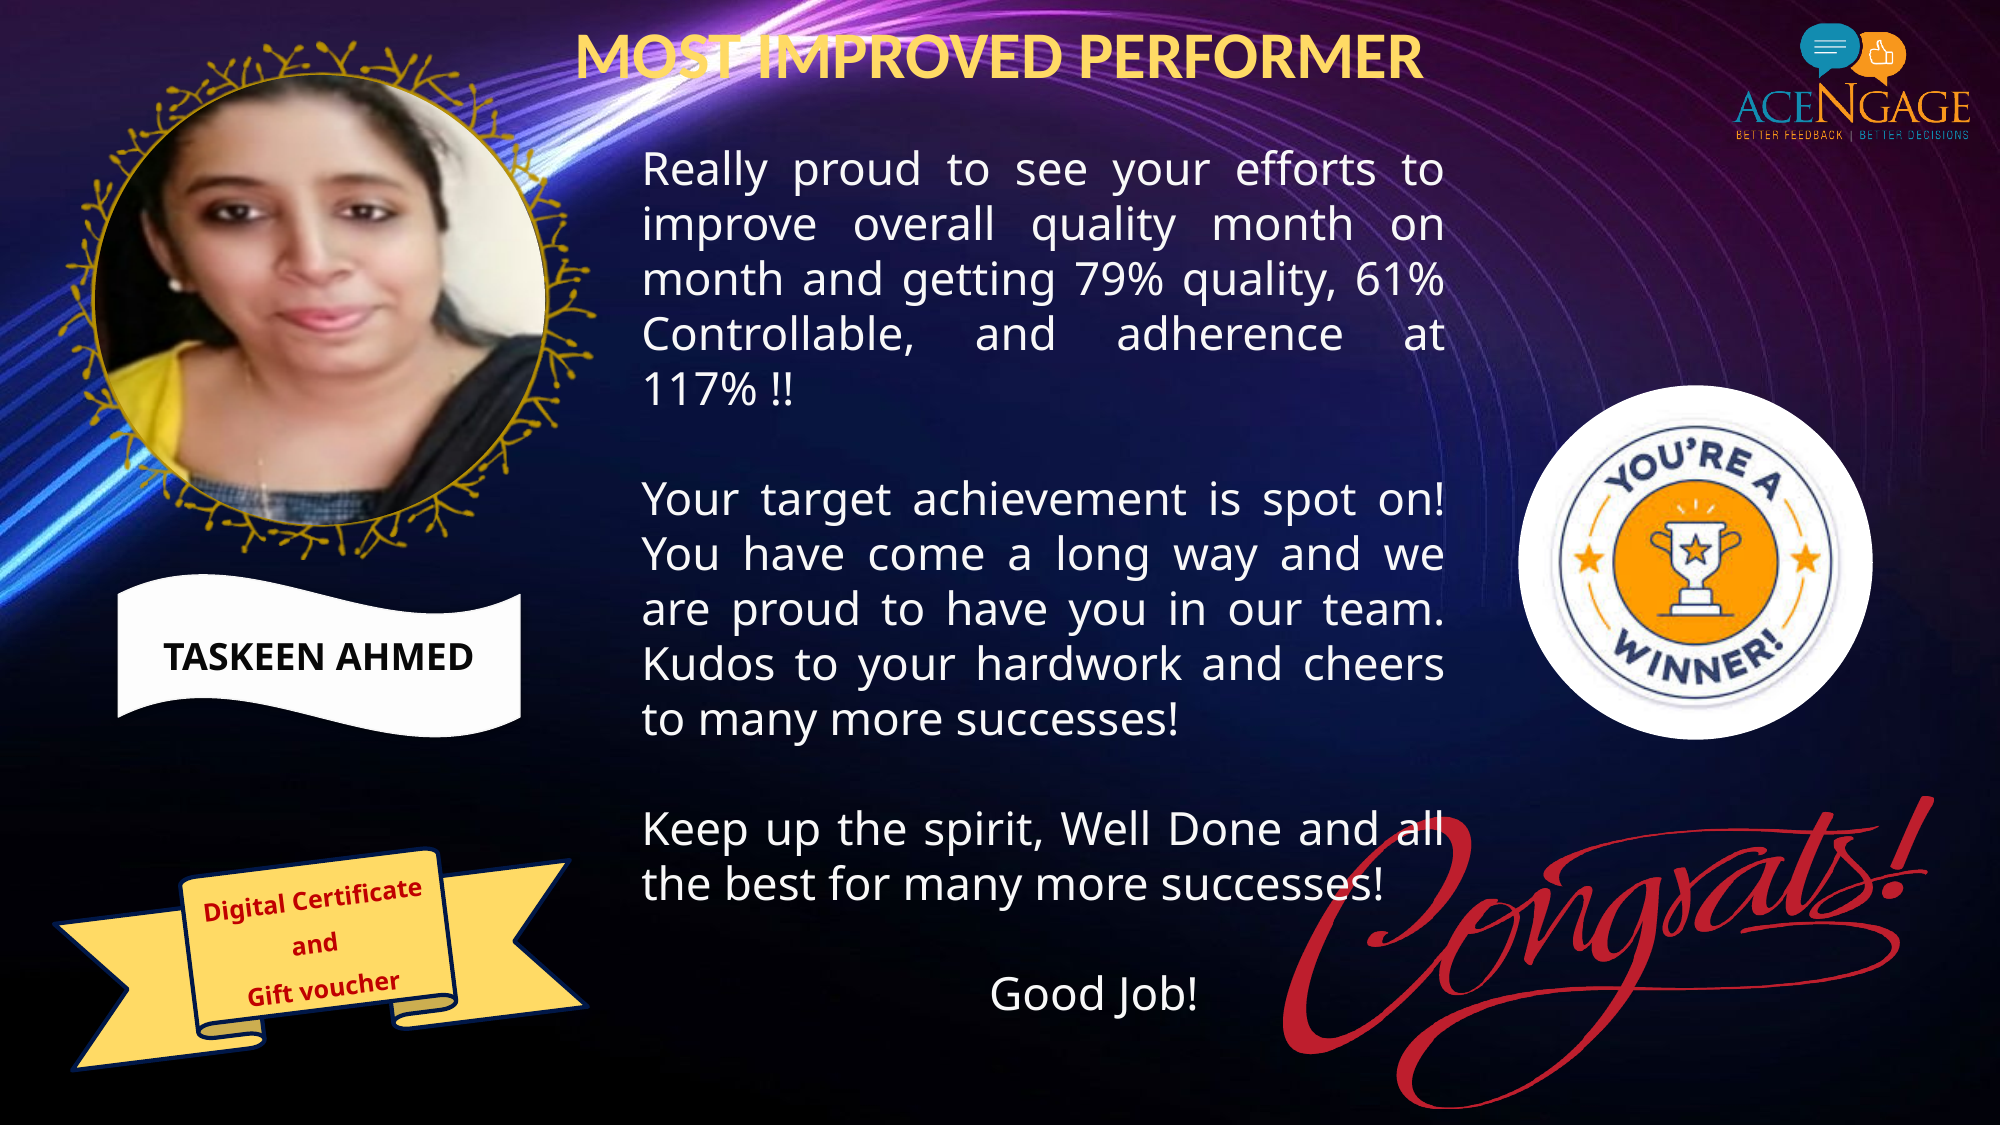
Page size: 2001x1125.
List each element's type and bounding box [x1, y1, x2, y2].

picture [94, 74, 546, 526]
picture [1732, 23, 1971, 143]
text_box [0, 0, 2000, 1125]
